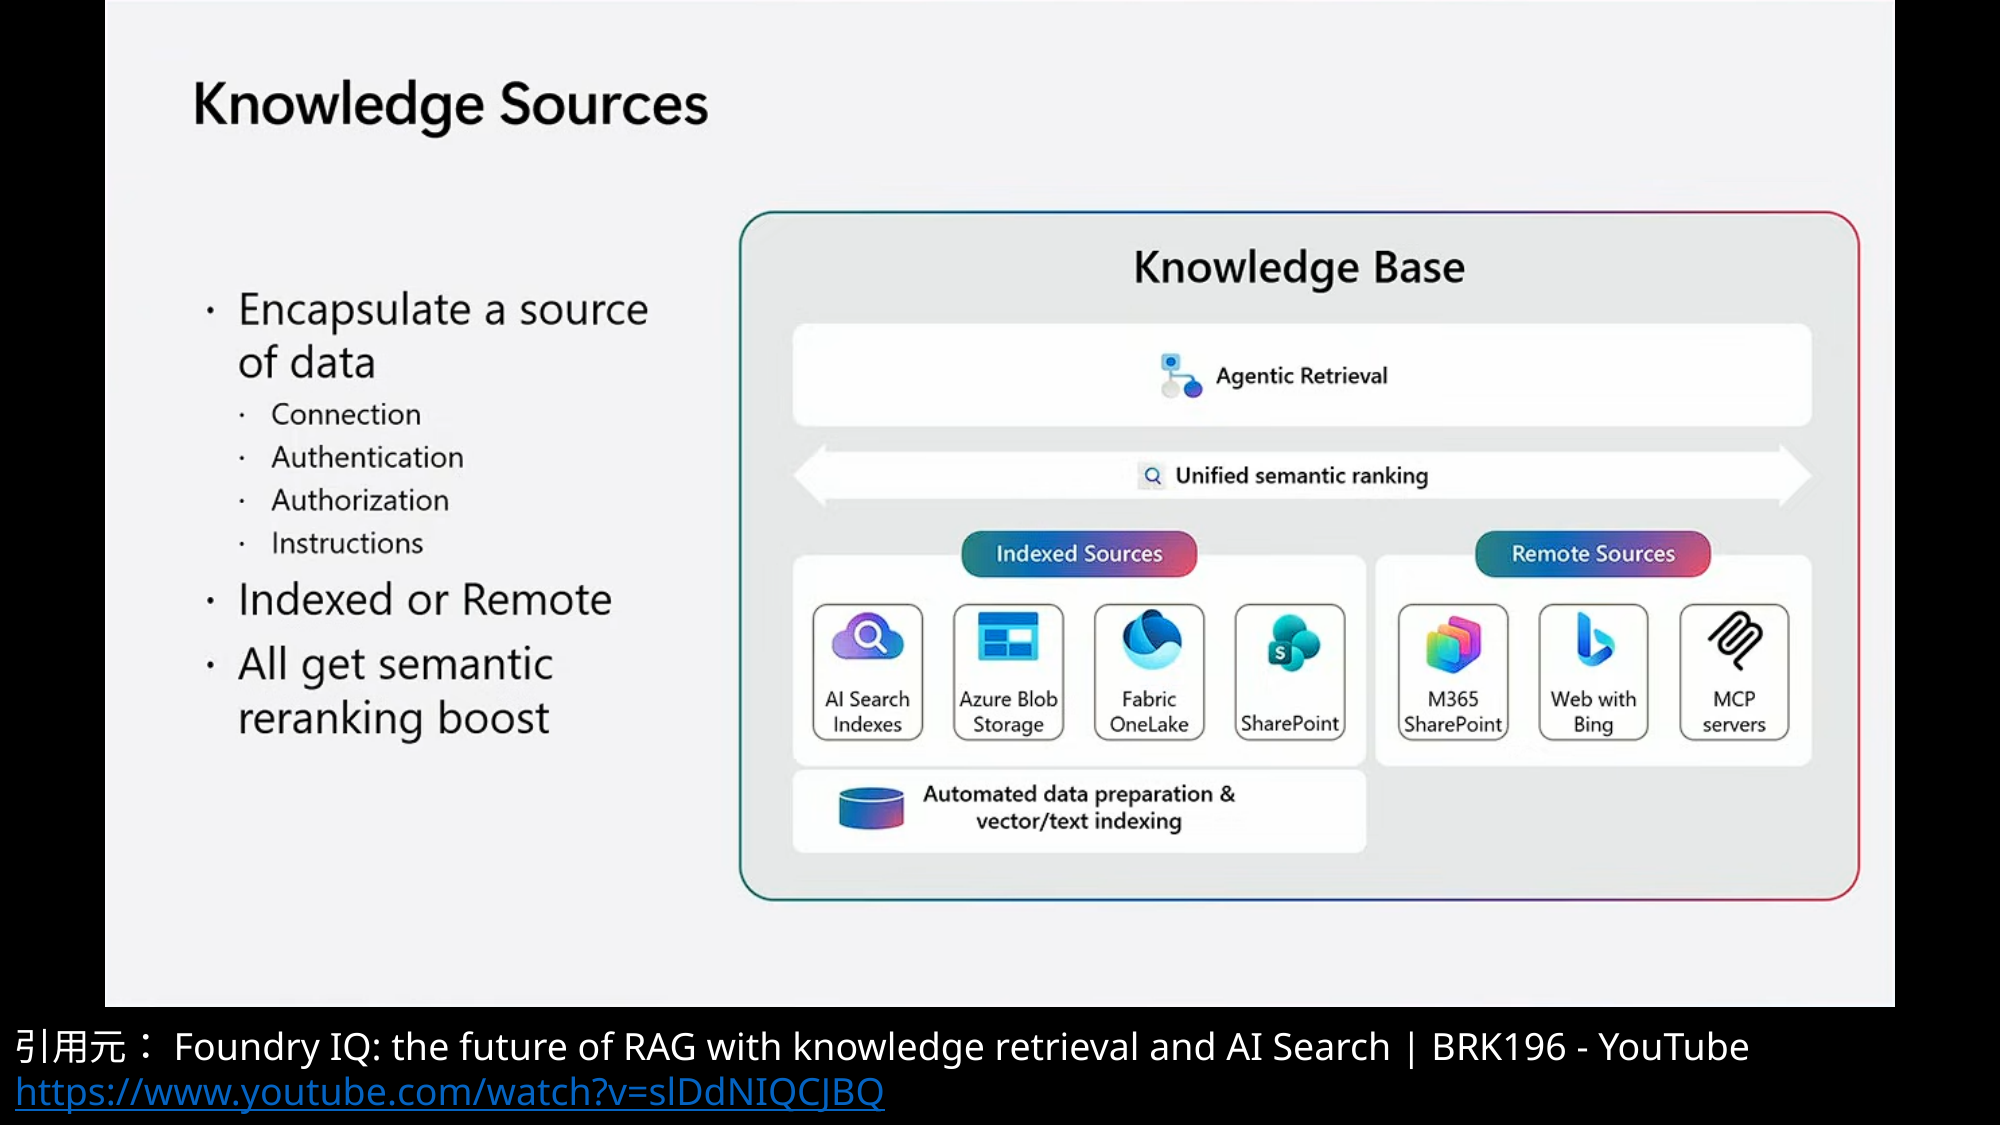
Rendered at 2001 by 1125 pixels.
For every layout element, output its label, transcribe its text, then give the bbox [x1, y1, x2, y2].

text_box 引用元：Foundry IQ: the future of RAG with knowledge retrieval and AI Search | BRK196 - YouTube https://www.youtube.com/watch?v=slDdNIQCJBQ [0, 1015, 2000, 1125]
picture [104, 0, 1895, 1007]
